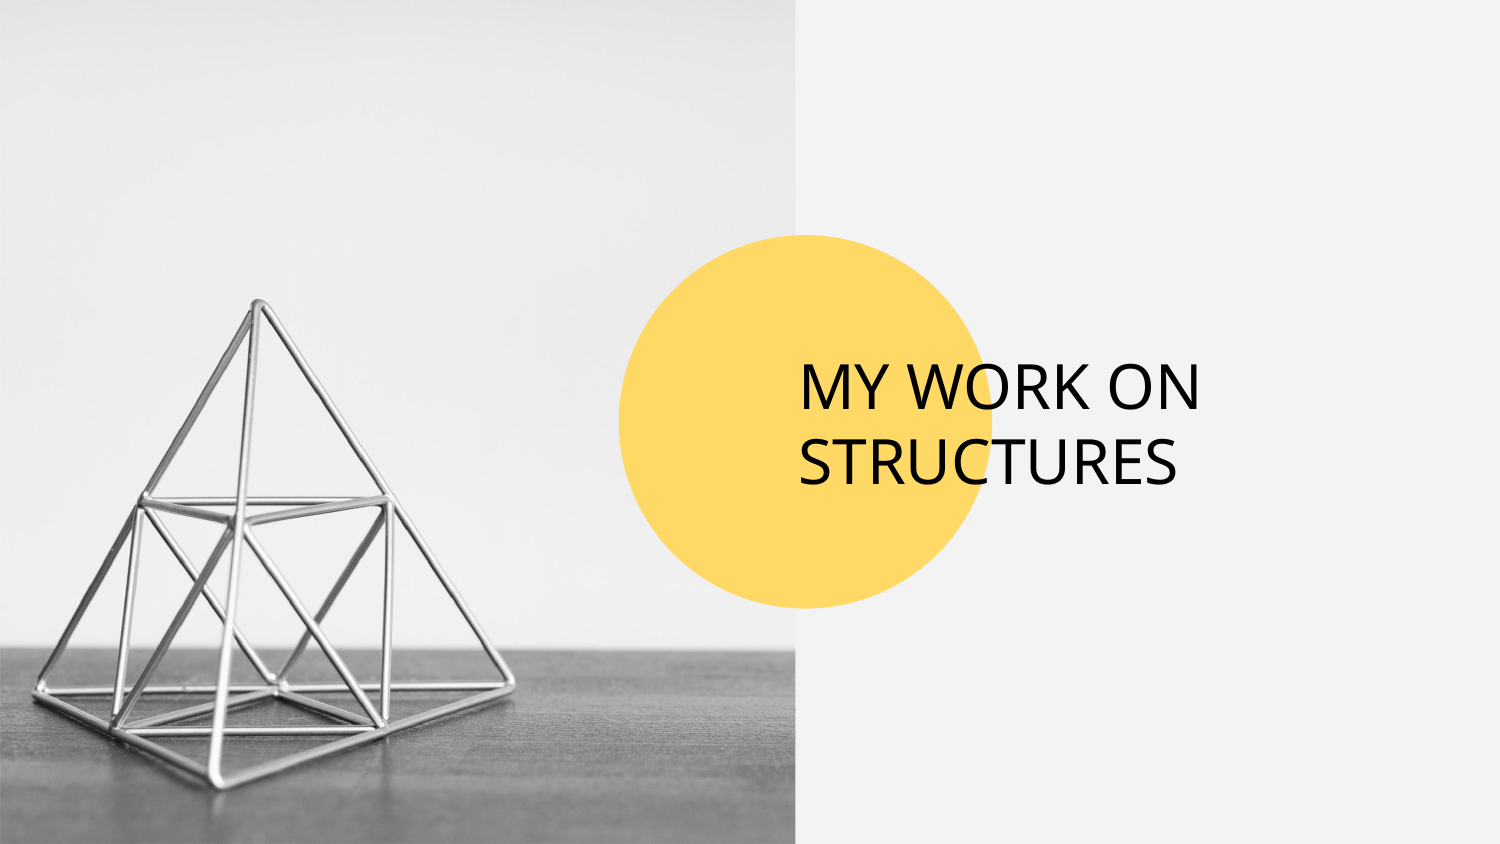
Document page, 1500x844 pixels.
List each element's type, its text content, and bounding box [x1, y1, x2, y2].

title MY WORK ON STRUCTURES [799, 357, 1445, 487]
picture [0, 0, 796, 844]
text_box [799, 487, 981, 609]
text_box [799, 235, 981, 357]
